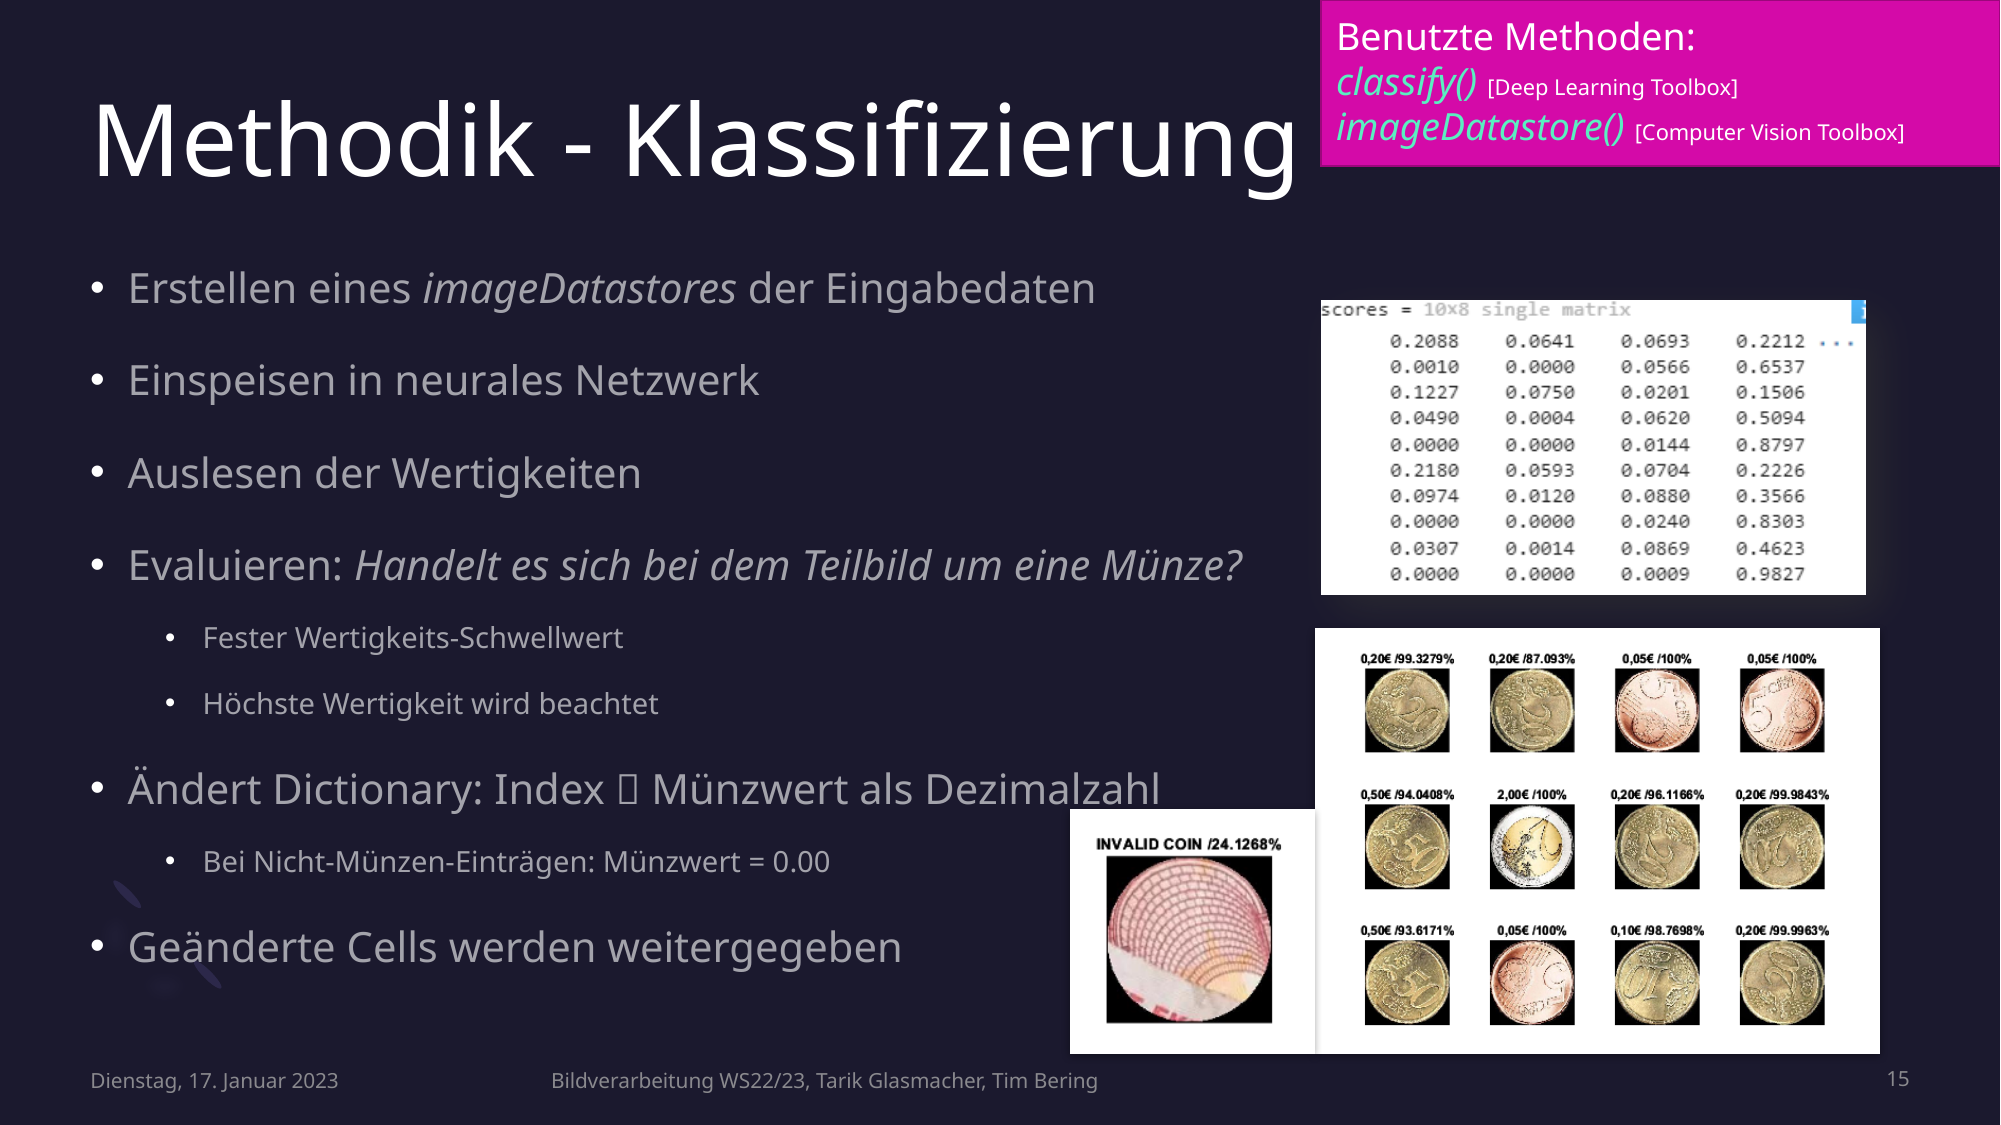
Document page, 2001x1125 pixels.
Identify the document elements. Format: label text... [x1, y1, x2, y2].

text_box Benutzte Methoden: classify() [Deep Learning Toolbox] imageDatastore() [Computer Vision Toolbox] [1321, 5, 2000, 155]
text_box [1320, 0, 2000, 167]
slide_number 15 [1632, 1067, 1910, 1093]
title Methodik - Klassifizierung [90, 90, 1910, 210]
picture [1321, 300, 1866, 595]
picture [1084, 823, 1301, 1040]
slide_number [90, 1067, 522, 1093]
footer Bildverarbeitung WS22/23, Tarik Glasmacher, Tim Bering [551, 1067, 1598, 1093]
list Erstellen eines imageDatastores der Eingabedaten Einspeisen in neurales Netzwerk Auslesen der Wertigkeiten Evaluieren: Handelt es sich bei dem Teilbild um eine Münze? Fester Wertigkeits-Schwellwert Höchste Wertigkeit wird beachtet Ändert Dictionary: Index  Münzwert als Dezimalzahl Bei Nicht-Münzen-Einträgen: Münzwert = 0.00 Geänderte Cells werden weitergegeben [90, 256, 1910, 910]
picture [1329, 642, 1866, 1040]
